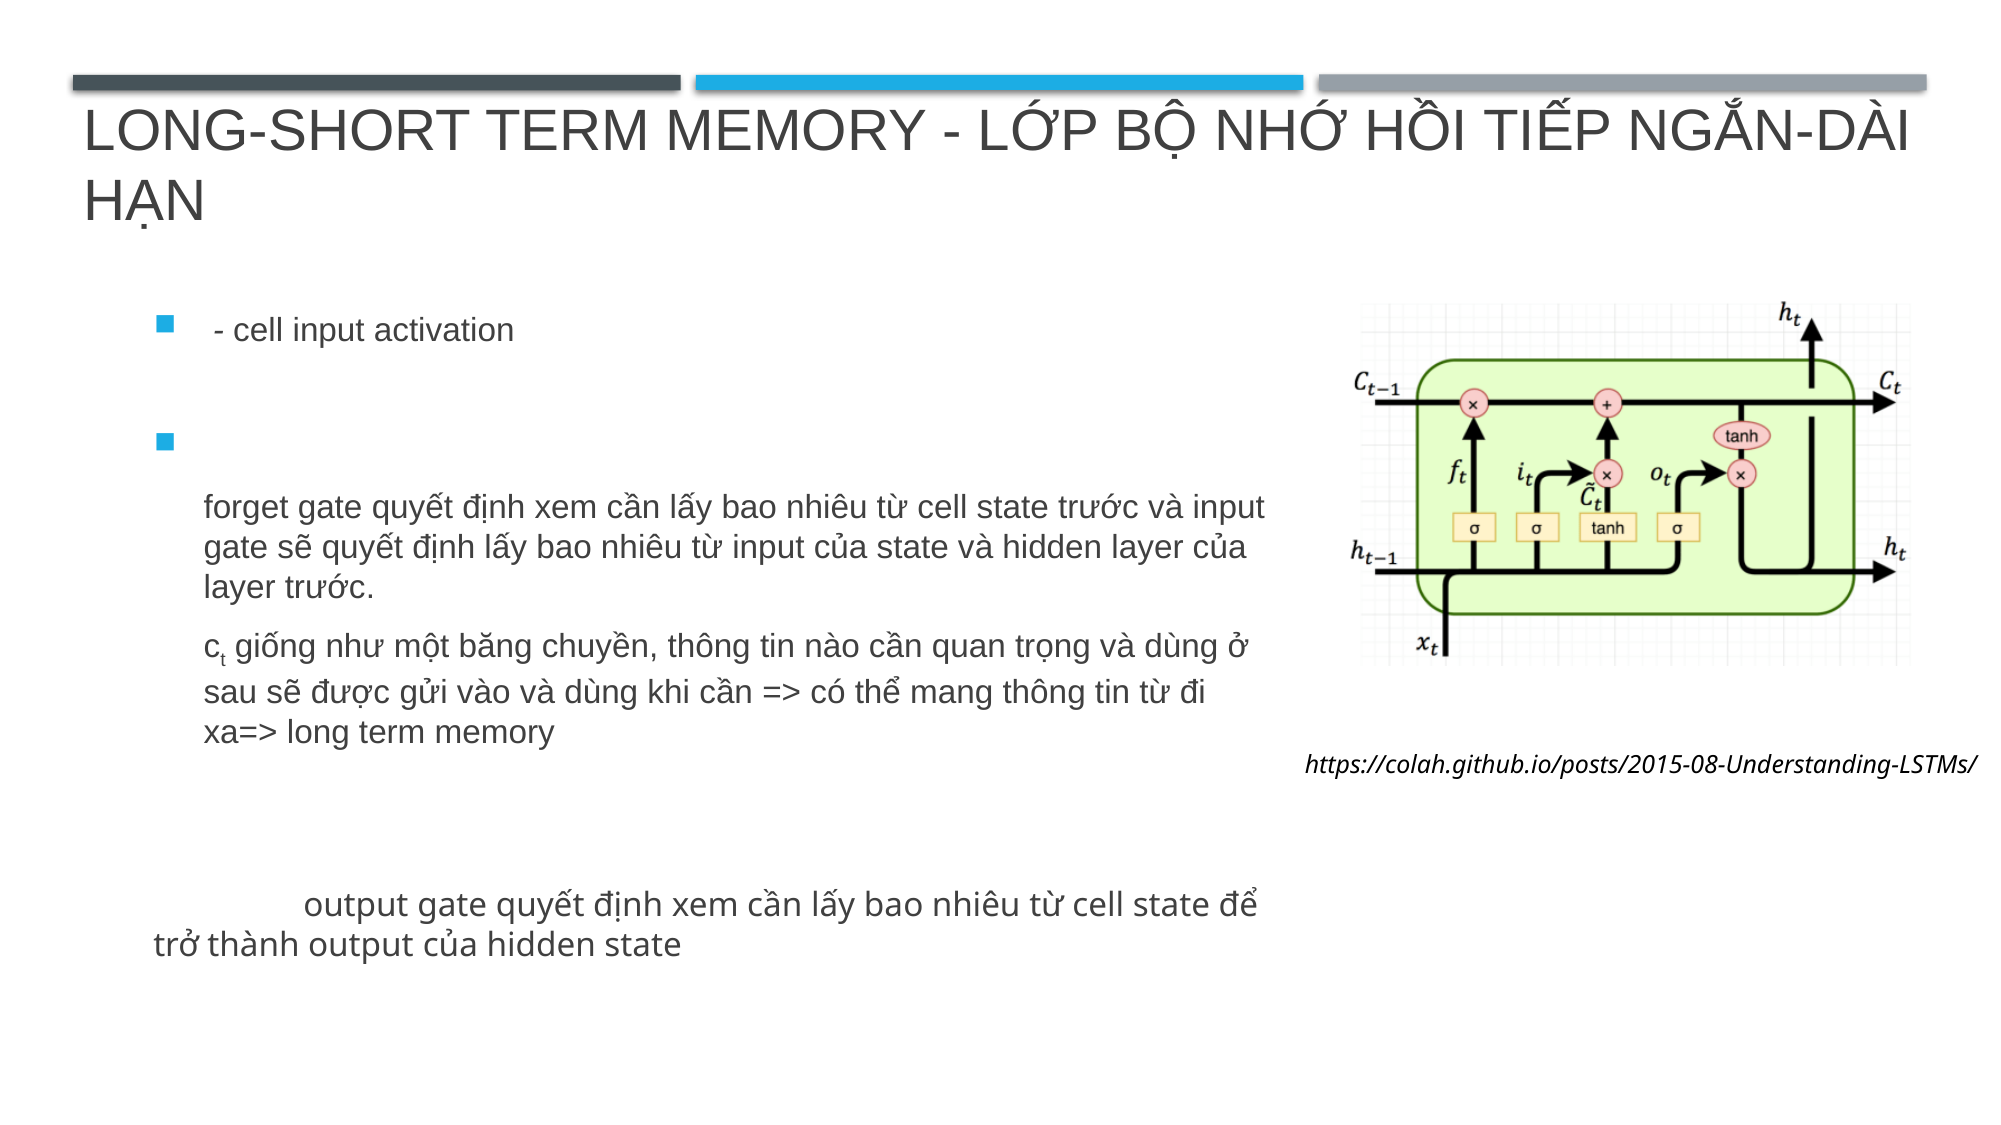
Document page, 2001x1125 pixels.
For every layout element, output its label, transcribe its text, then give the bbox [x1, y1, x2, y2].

title long-short term memory - lớp bộ nhớ hồi tiếp ngắn-dài hạn [68, 88, 1940, 240]
text_box https://colah.github.io/posts/2015-08-Understanding-LSTMs/ [1290, 741, 2000, 786]
picture [1327, 288, 1953, 667]
